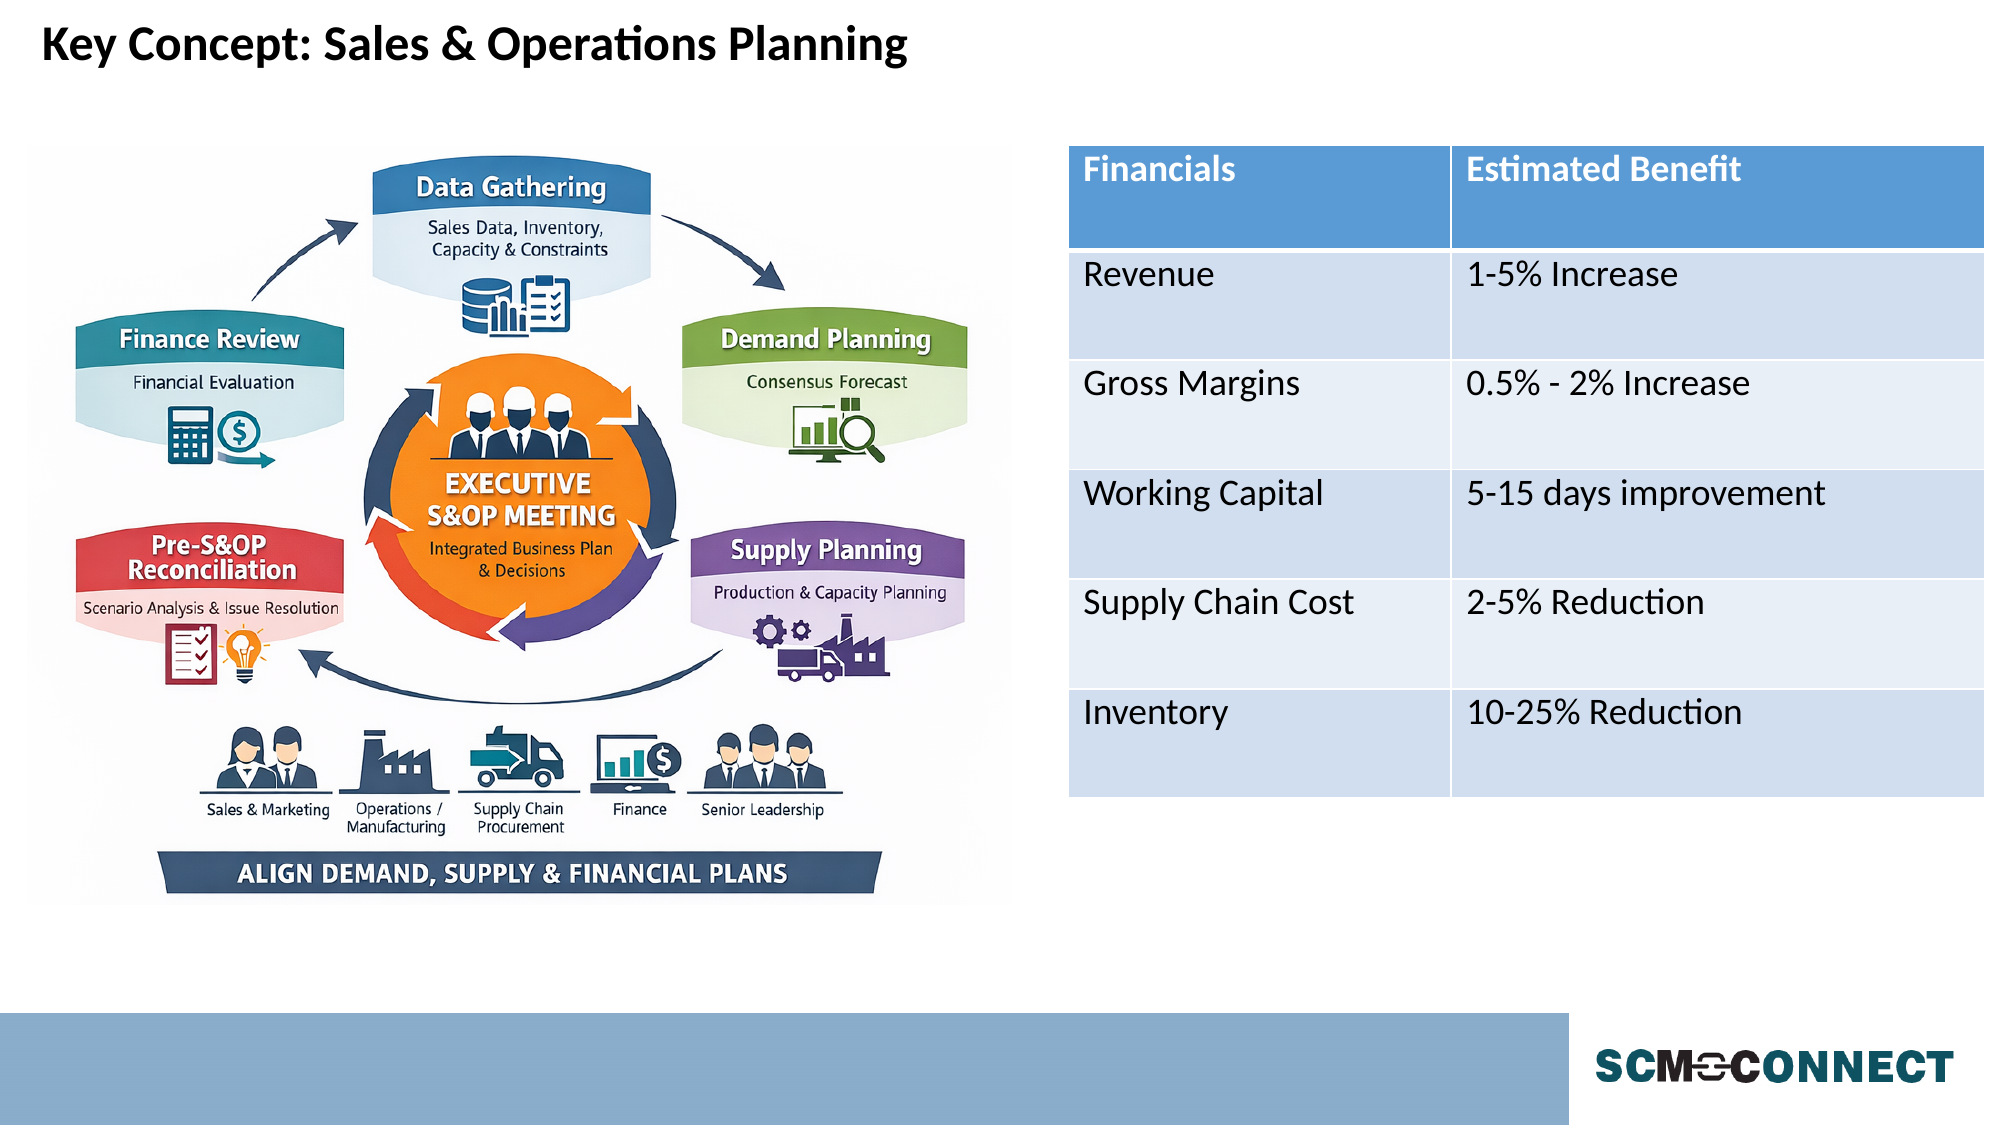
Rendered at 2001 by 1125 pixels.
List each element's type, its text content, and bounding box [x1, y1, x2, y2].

table_cell 10-25% Reduction [1452, 690, 1984, 797]
table_cell Inventory [1069, 690, 1450, 797]
picture [27, 145, 1012, 905]
table_cell 0.5% - 2% Increase [1452, 361, 1984, 469]
table_cell 1-5% Increase [1452, 253, 1984, 359]
table_header Financials [1069, 146, 1450, 248]
table_header Estimated Benefit [1452, 146, 1984, 248]
table_cell Gross Margins [1069, 361, 1450, 469]
table_cell Revenue [1069, 253, 1450, 359]
table_cell Supply Chain Cost [1069, 580, 1450, 688]
text_box Key Concept: Sales & Operations Planning [27, 3, 1257, 78]
table_cell Working Capital [1069, 470, 1450, 578]
picture [1587, 1031, 1962, 1108]
table_cell 2-5% Reduction [1452, 580, 1984, 688]
table_cell 5-15 days improvement [1452, 470, 1984, 578]
